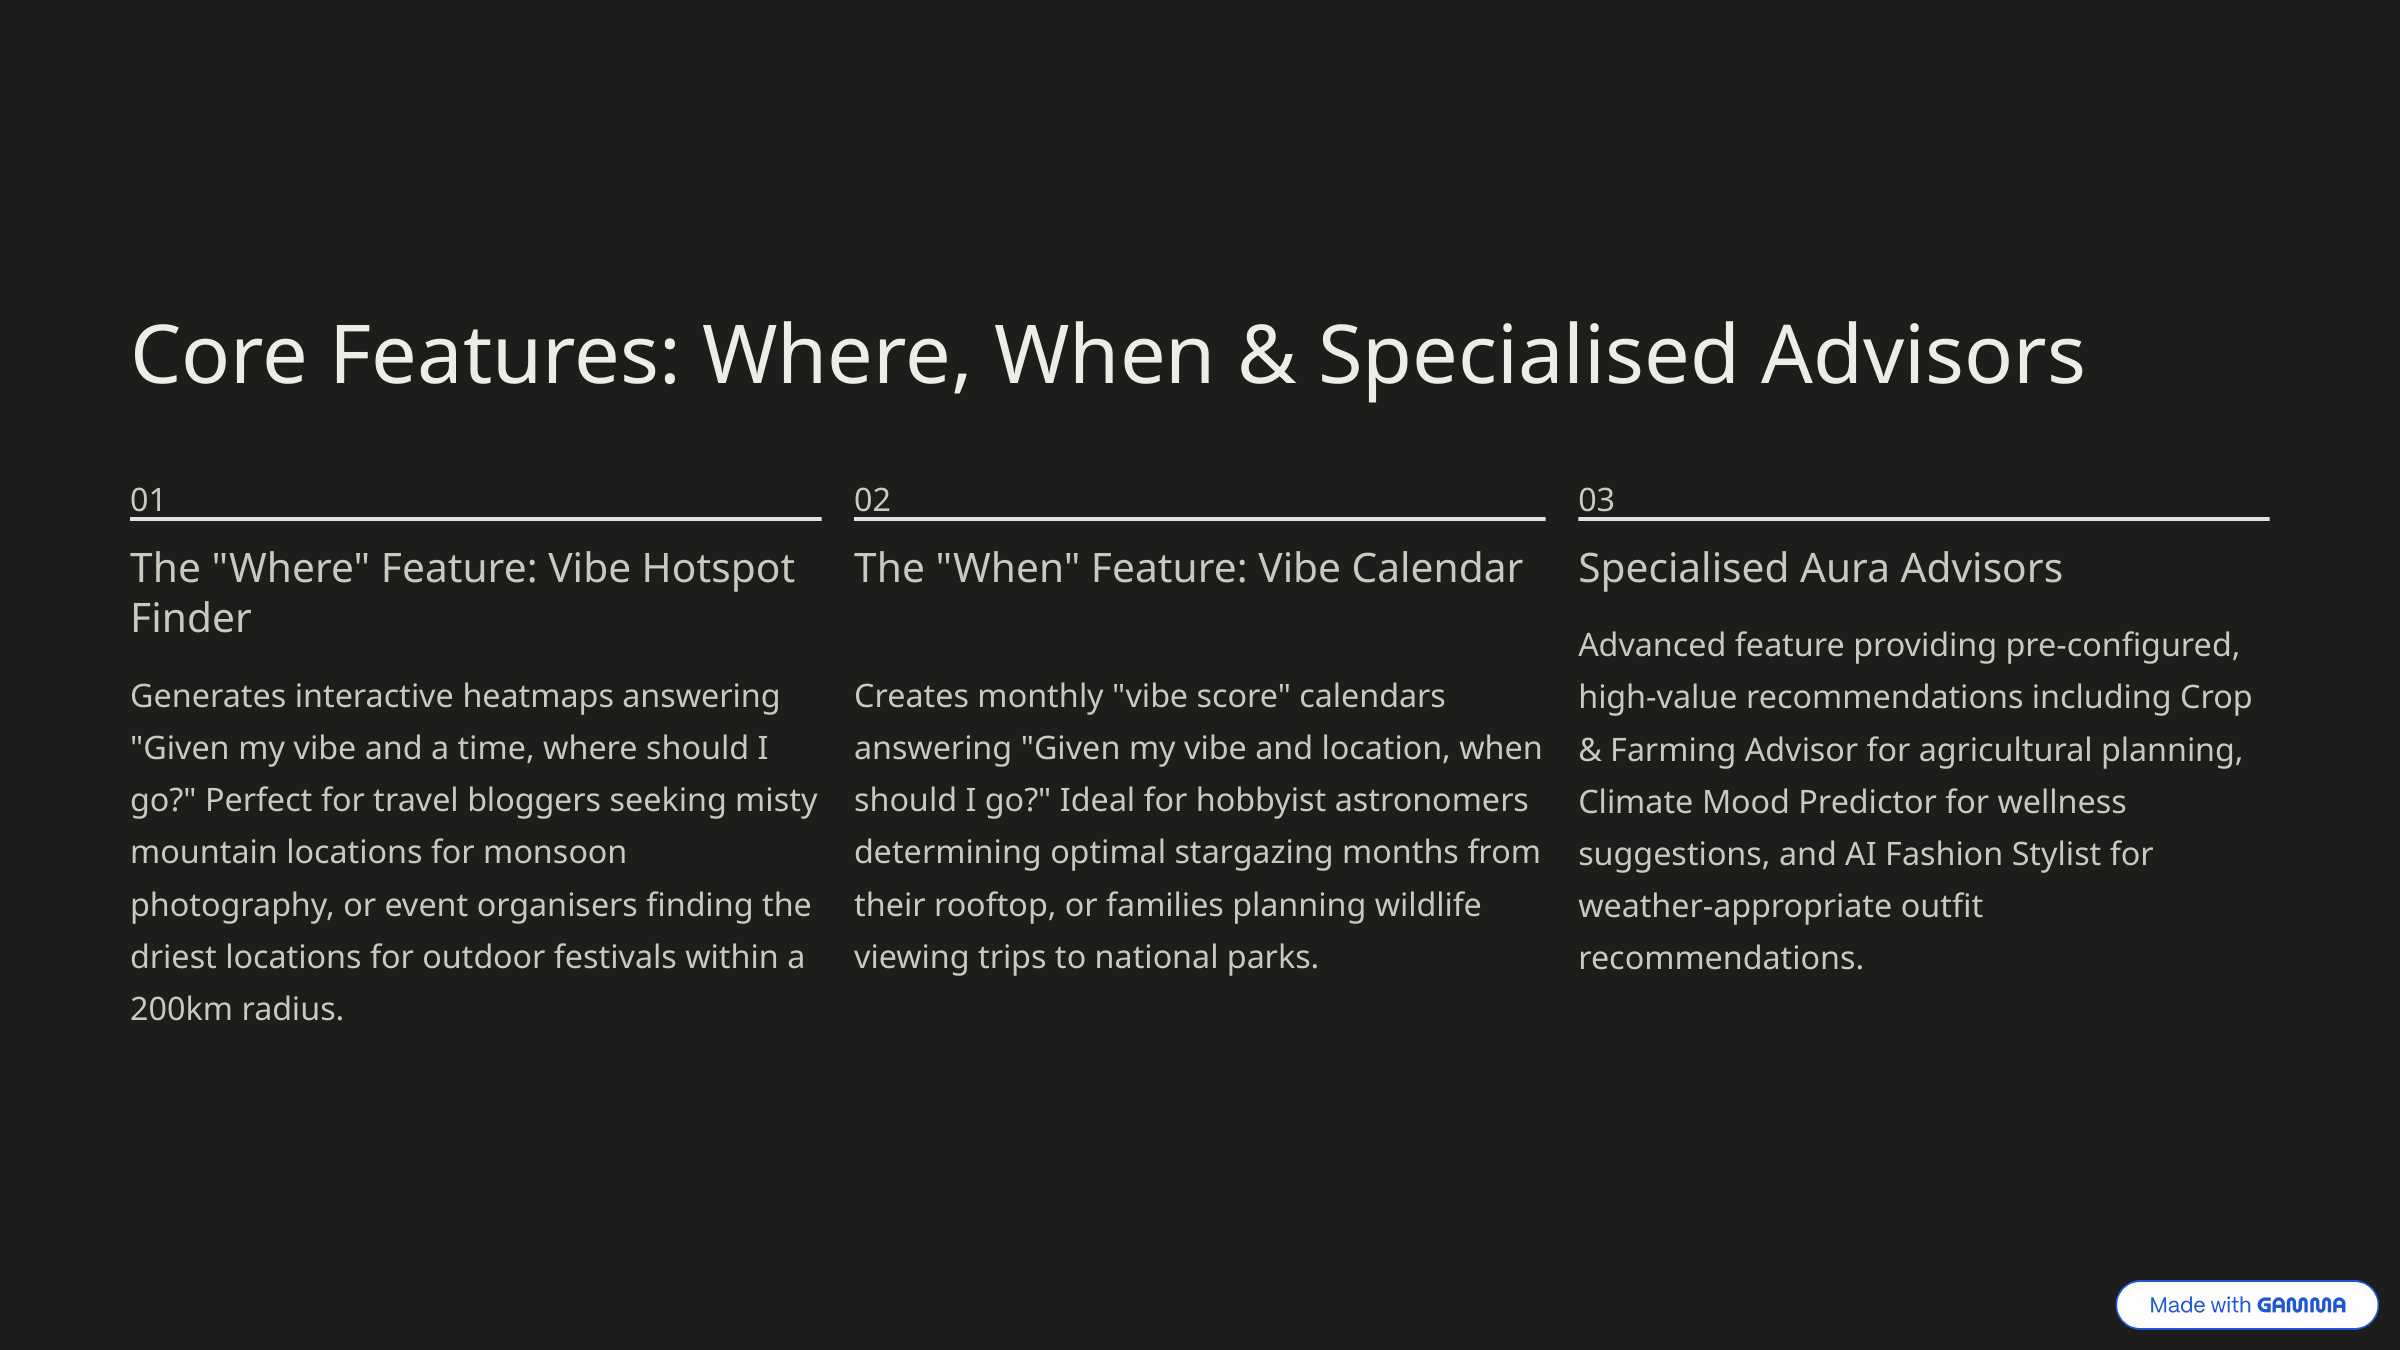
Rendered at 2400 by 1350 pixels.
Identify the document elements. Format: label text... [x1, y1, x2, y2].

text_box [1578, 517, 2270, 521]
text_box Generates interactive heatmaps answering "Given my vibe and a time, where should I go?" Perfect for travel bloggers seeking misty mountain locations for monsoon photography, or event organisers finding the driest locations for outdoor festivals within a 200km radius. [130, 662, 822, 1027]
picture [2106, 1271, 2389, 1339]
text_box [130, 517, 822, 521]
text_box The "Where" Feature: Vibe Hotspot Finder [130, 540, 822, 643]
text_box Advanced feature providing pre-configured, high-value recommendations including Crop & Farming Advisor for agricultural planning, Climate Mood Predictor for wellness suggestions, and AI Fashion Stylist for weather-appropriate outfit recommendations. [1578, 611, 2270, 976]
text_box 02 [854, 465, 887, 507]
text_box [854, 517, 1546, 521]
text_box The "When" Feature: Vibe Calendar [854, 540, 1546, 643]
text_box 03 [1578, 465, 1611, 507]
text_box 01 [130, 465, 163, 507]
text_box Core Features: Where, When & Specialised Advisors [130, 298, 2254, 401]
text_box Creates monthly "vibe score" calendars answering "Given my vibe and location, when should I go?" Ideal for hobbyist astronomers determining optimal stargazing months from their rooftop, or families planning wildlife viewing trips to national parks. [854, 662, 1546, 1027]
text_box Specialised Aura Advisors [1578, 540, 2117, 592]
